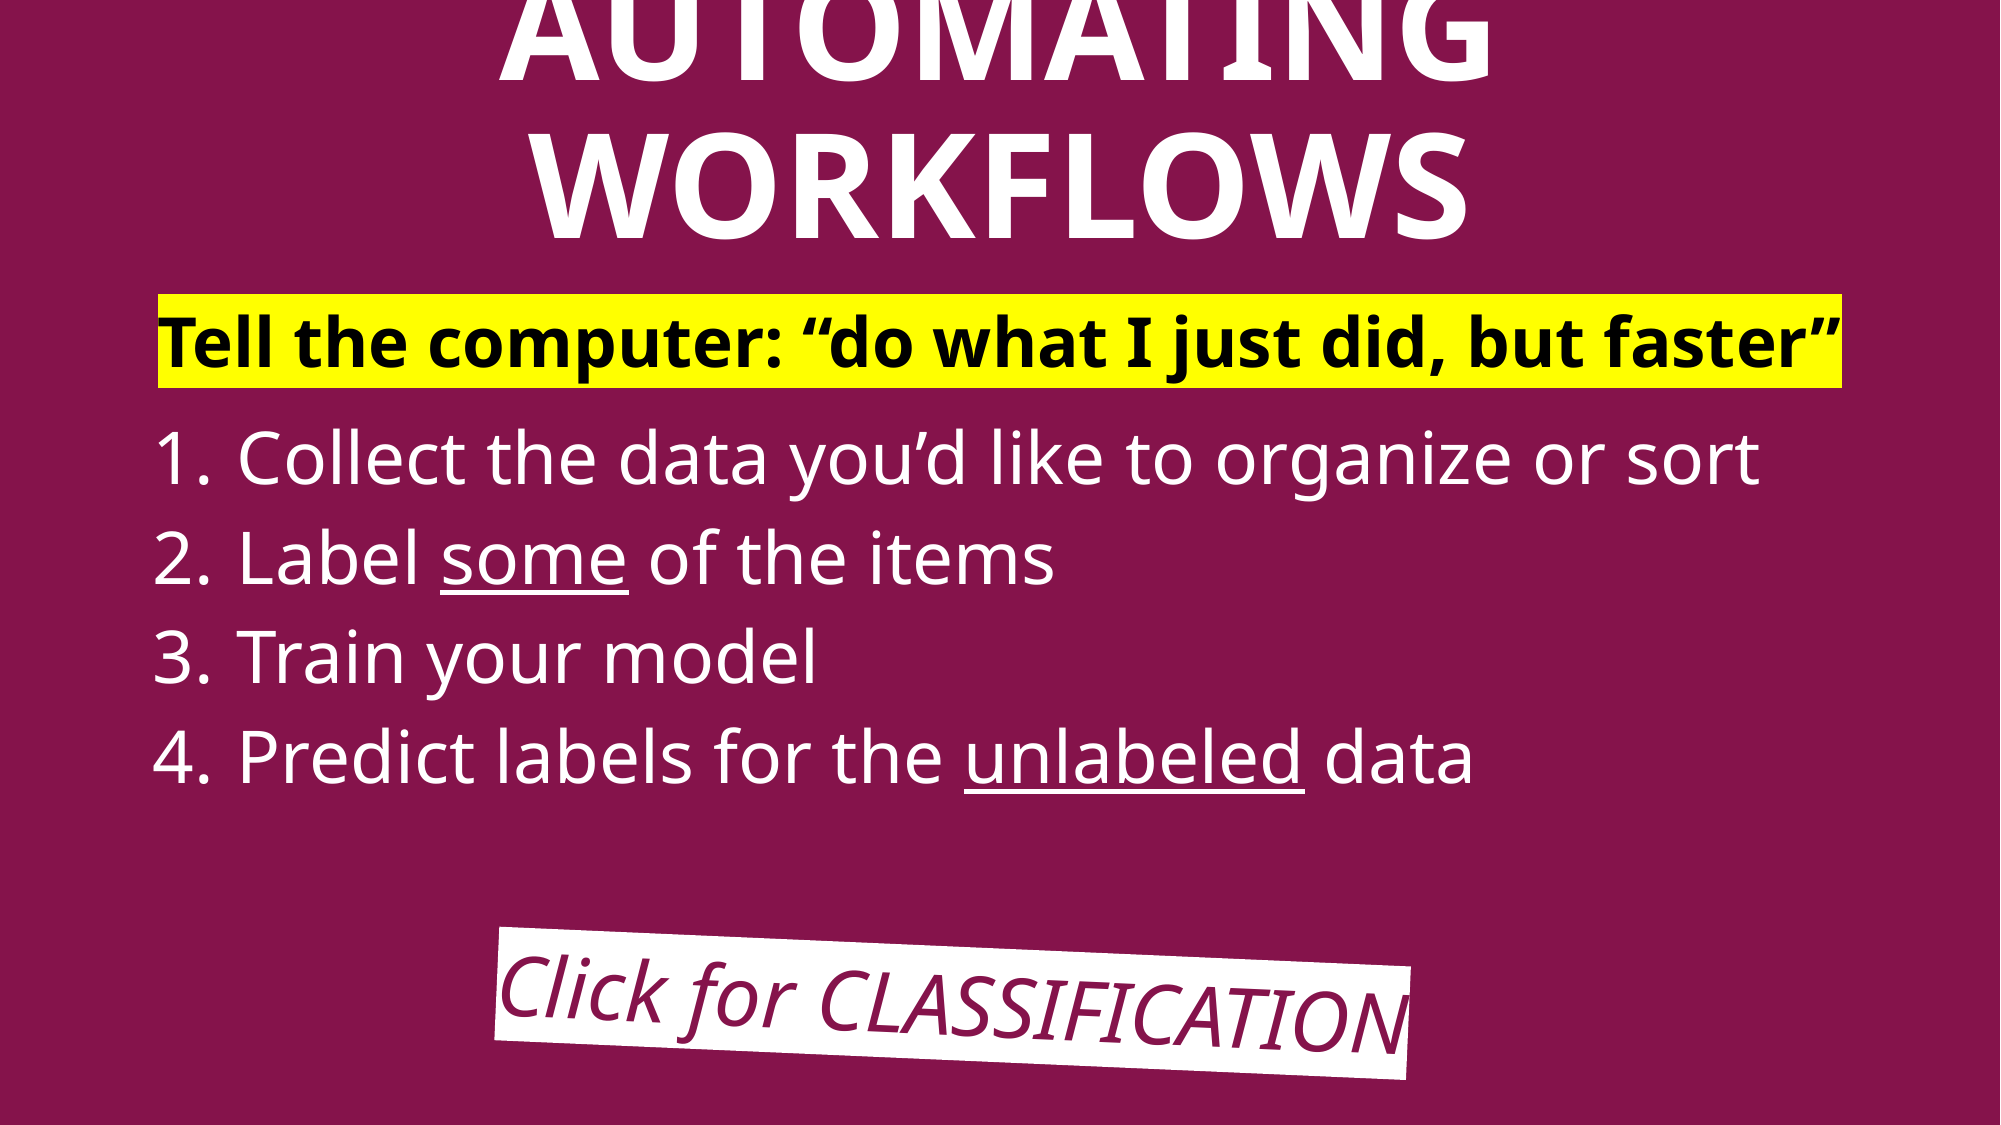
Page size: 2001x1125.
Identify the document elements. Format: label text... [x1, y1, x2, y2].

text_box Click for CLASSIFICATION [281, 915, 1625, 1090]
title Automating workflows [137, 59, 1863, 278]
list Collect the data you’d like to organize or sort Label some of the items Train your model Predict labels for the unlabeled data [137, 414, 1863, 1014]
list Tell the computer: “do what I just did, but faster” [137, 300, 1863, 395]
